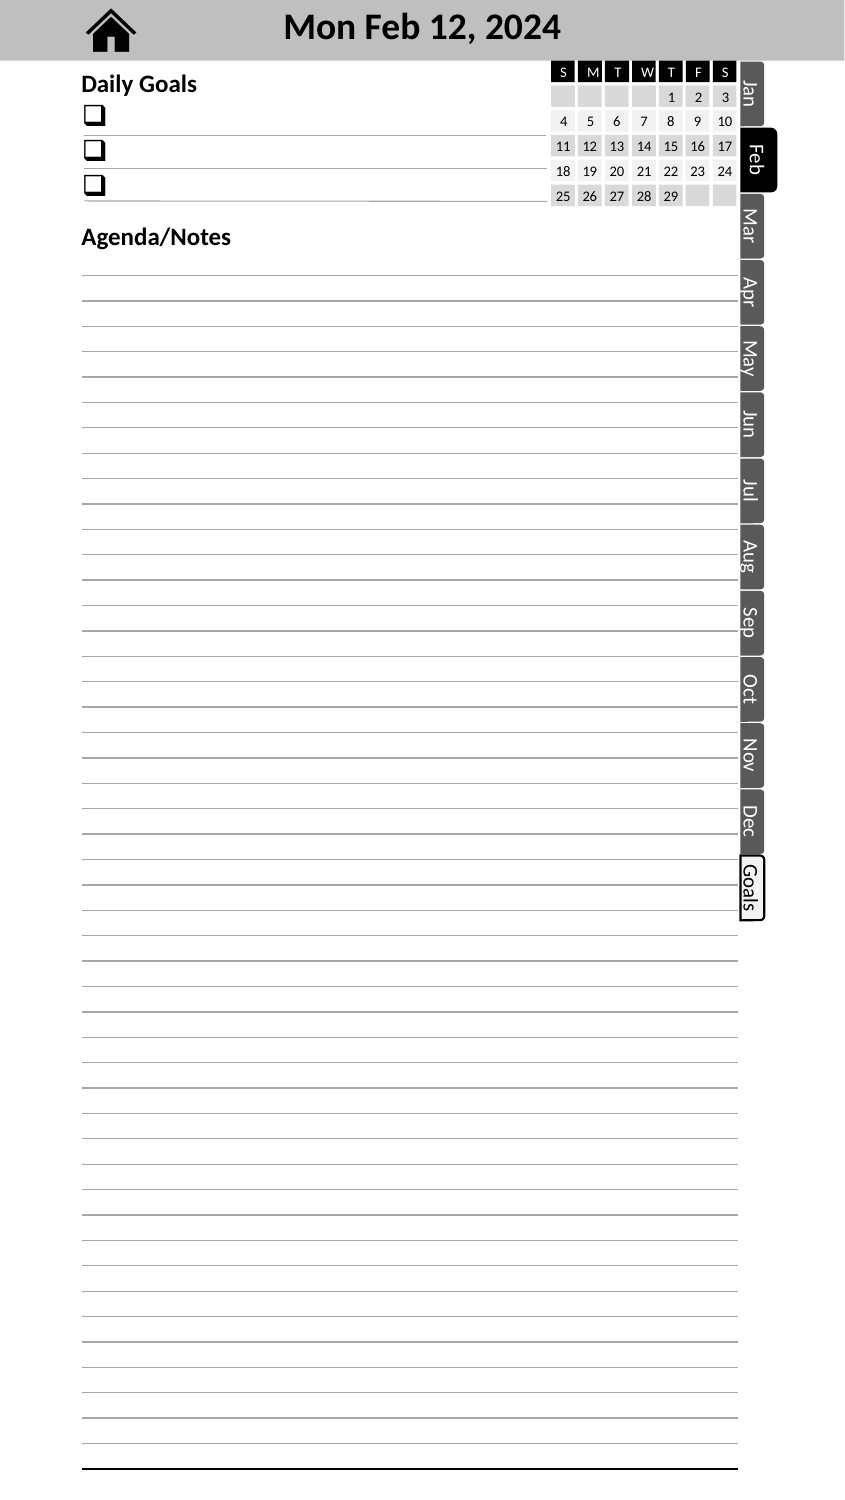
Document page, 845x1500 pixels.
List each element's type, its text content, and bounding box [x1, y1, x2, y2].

list Mon Feb 12, 2024 [190, 0, 655, 61]
picture [82, 1, 140, 59]
